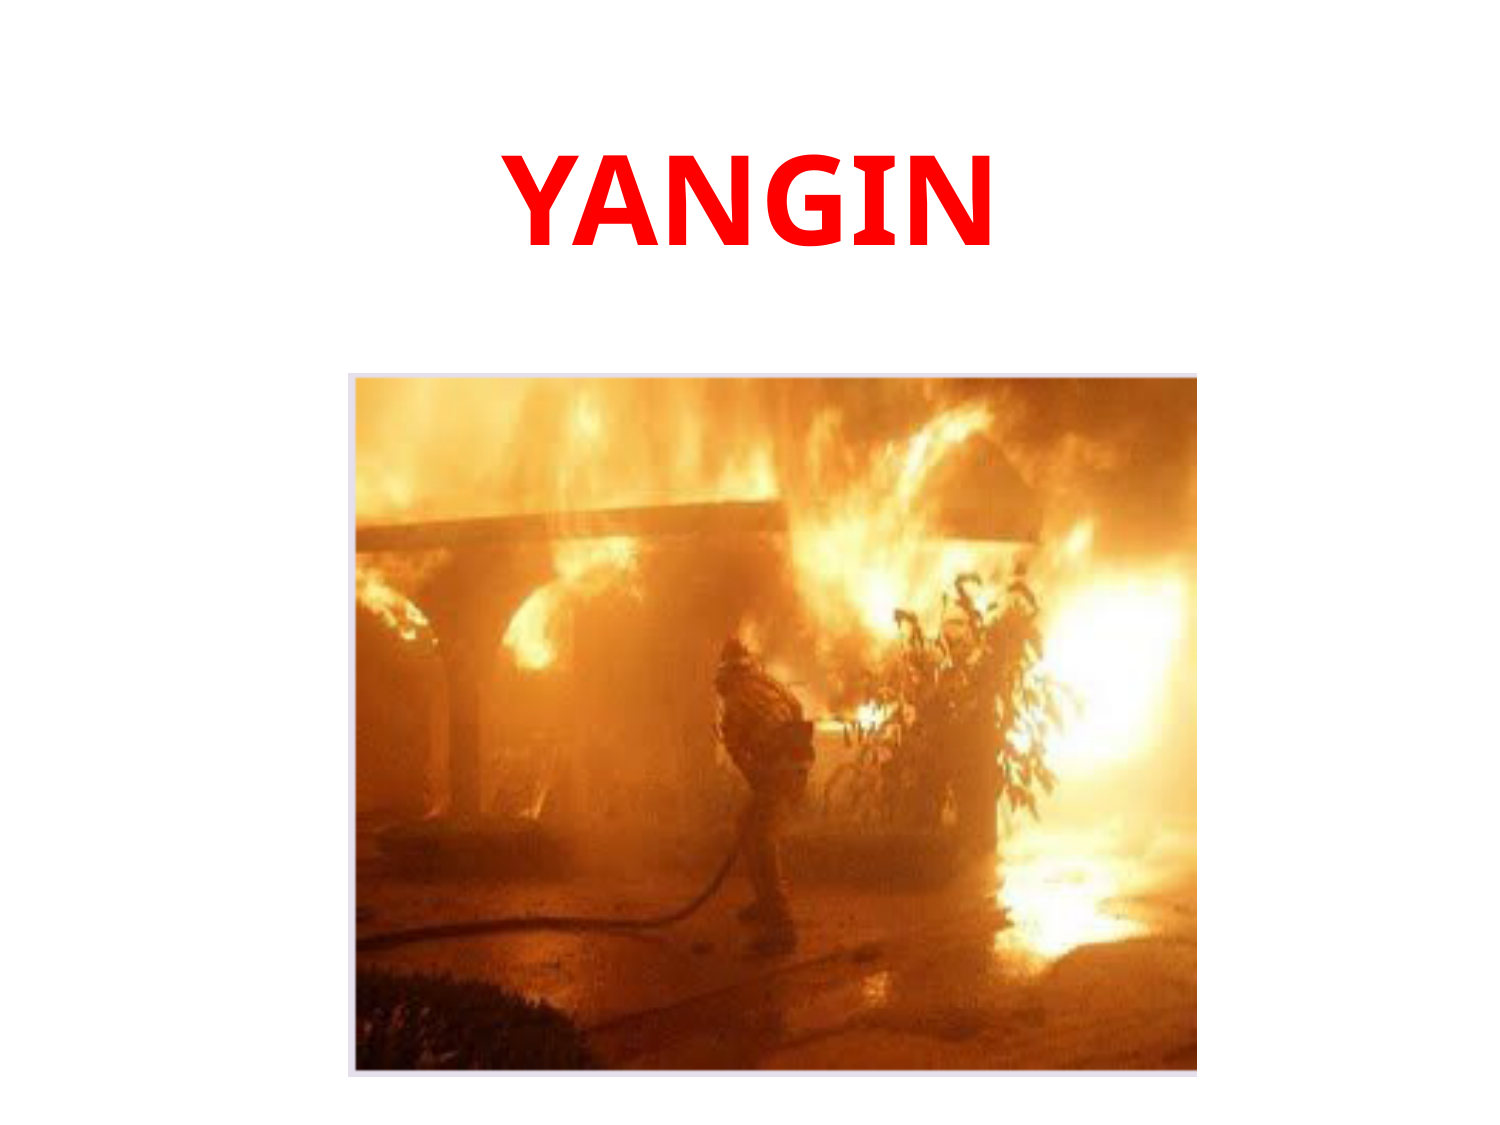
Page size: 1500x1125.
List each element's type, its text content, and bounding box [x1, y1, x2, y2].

title YANGIN [76, 101, 1427, 290]
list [348, 373, 1197, 1078]
